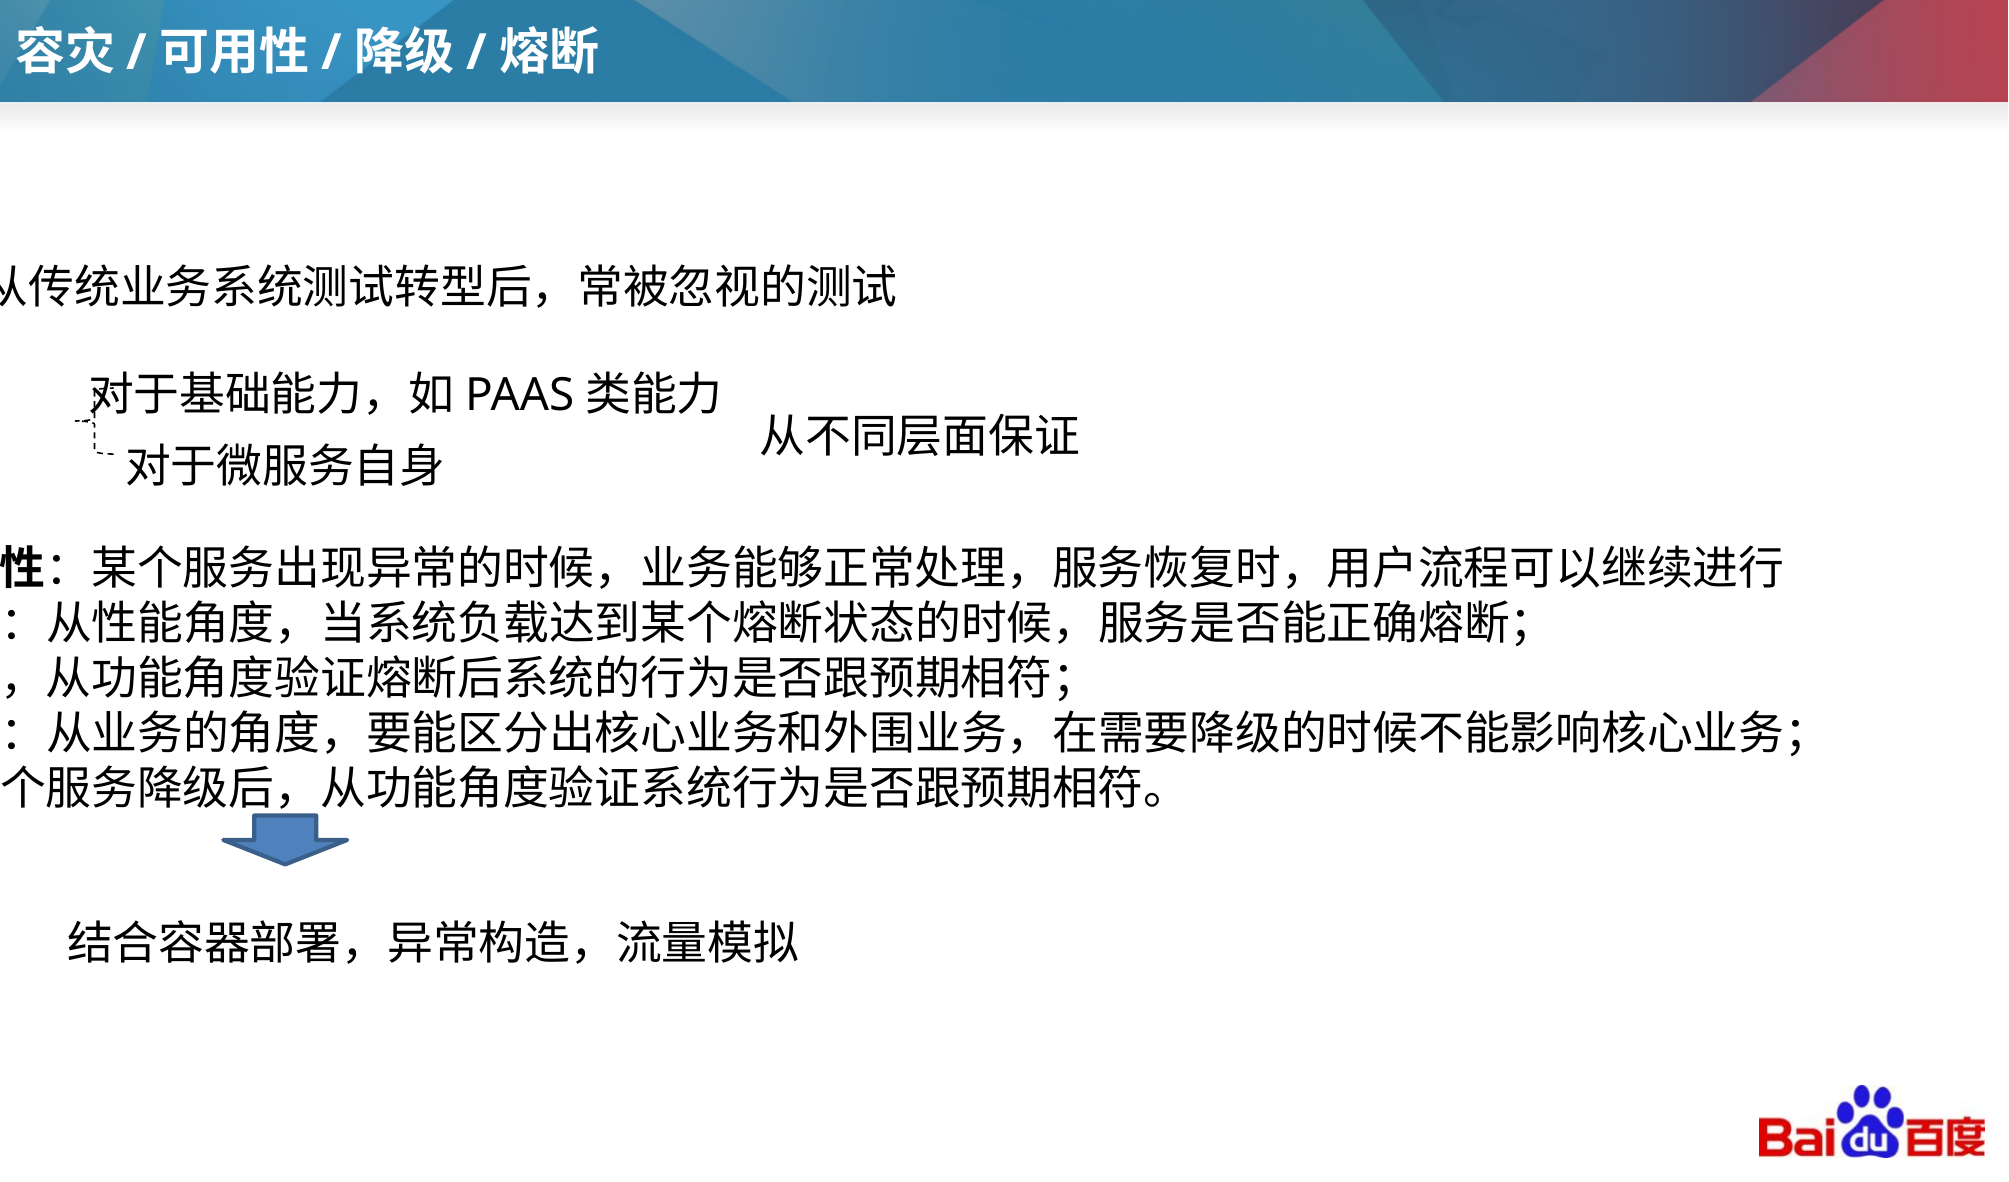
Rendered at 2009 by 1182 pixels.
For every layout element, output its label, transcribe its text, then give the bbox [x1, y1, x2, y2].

text_box 结合容器部署，异常构造，流量模拟 [52, 906, 814, 976]
text_box 对于基础能力，如PAAS类能力 [73, 357, 738, 428]
text_box 从不同层面保证 [744, 399, 1095, 469]
picture [0, 0, 2008, 148]
picture [1759, 1085, 1985, 1158]
text_box [74, 387, 114, 455]
title 容灾/可用性/降级/熔断 [0, 4, 1724, 96]
text_box 可用性：某个服务出现异常的时候，业务能够正常处理，服务恢复时，用户流程可以继续进行 熔断：从性能角度，当系统负载达到某个熔断状态的时候，服务是否能正确熔断； 同时，从功能角度验证熔断后系统的行为是否跟预期相符； 降级：从业务的角度，要能区分出核心业务和外围业务，在需要降级的时候不能影响核心业务； 当某个服务降级后，从功能角度验证系统行为是否跟预期相符。 [0, 531, 1845, 822]
text_box 对于微服务自身 [110, 429, 461, 500]
text_box [221, 813, 350, 867]
text_box 从传统业务系统测试转型后，常被忽视的测试 [0, 249, 913, 320]
